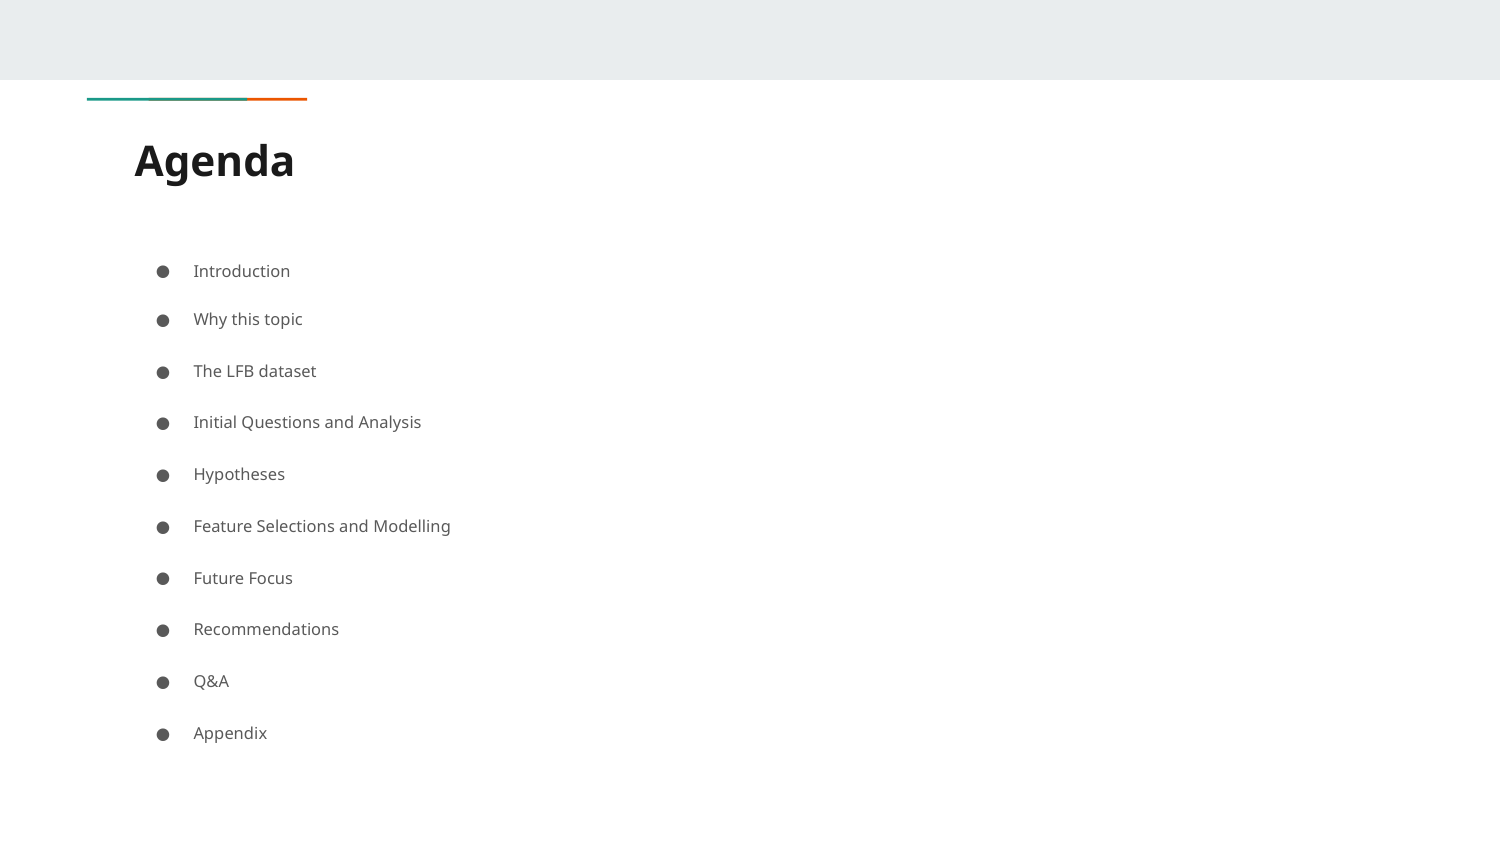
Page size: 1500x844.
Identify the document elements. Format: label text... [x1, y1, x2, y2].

list Introduction Why this topic The LFB dataset Initial Questions and Analysis Hypotheses Feature Selections and Modelling Future Focus Recommendations Q&A Appendix [119, 241, 1381, 767]
title Agenda [119, 116, 1381, 205]
